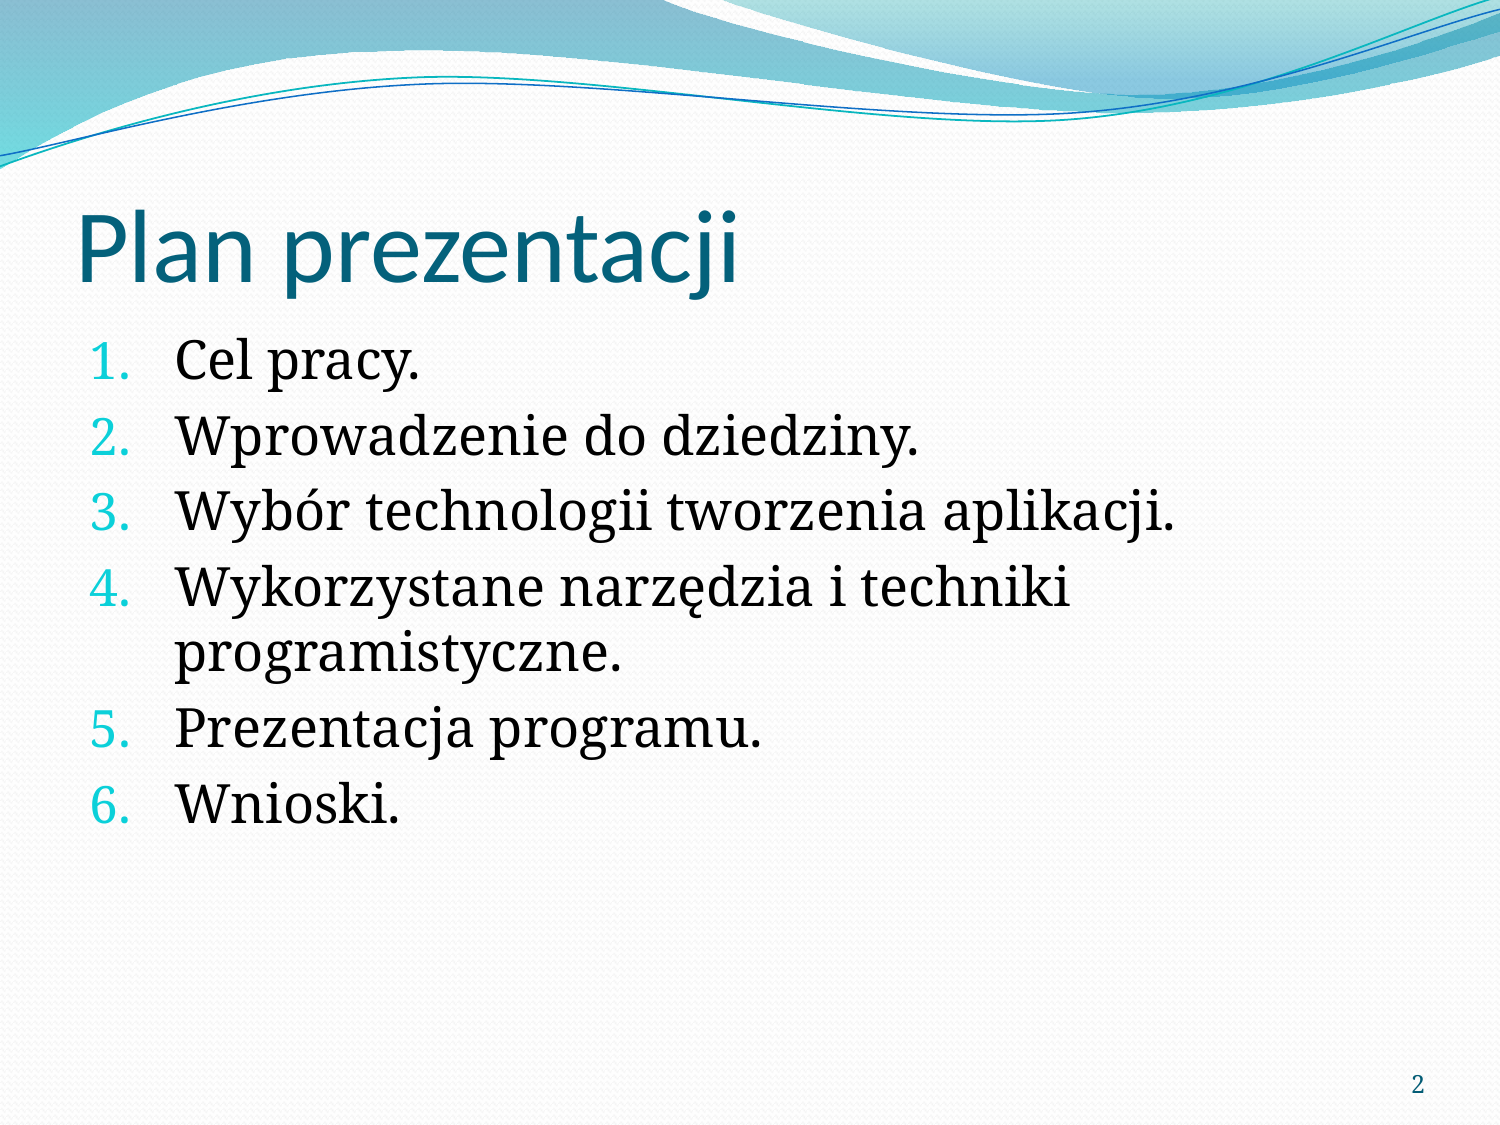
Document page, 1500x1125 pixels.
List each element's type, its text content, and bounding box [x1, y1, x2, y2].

slide_number 2 [1299, 1042, 1425, 1103]
list Cel pracy. Wprowadzenie do dziedziny. Wybór technologii tworzenia aplikacji. Wykorzystane narzędzia i techniki programistyczne. Prezentacja programu. Wnioski. [75, 317, 1425, 1038]
title Plan prezentacji [75, 115, 1425, 303]
